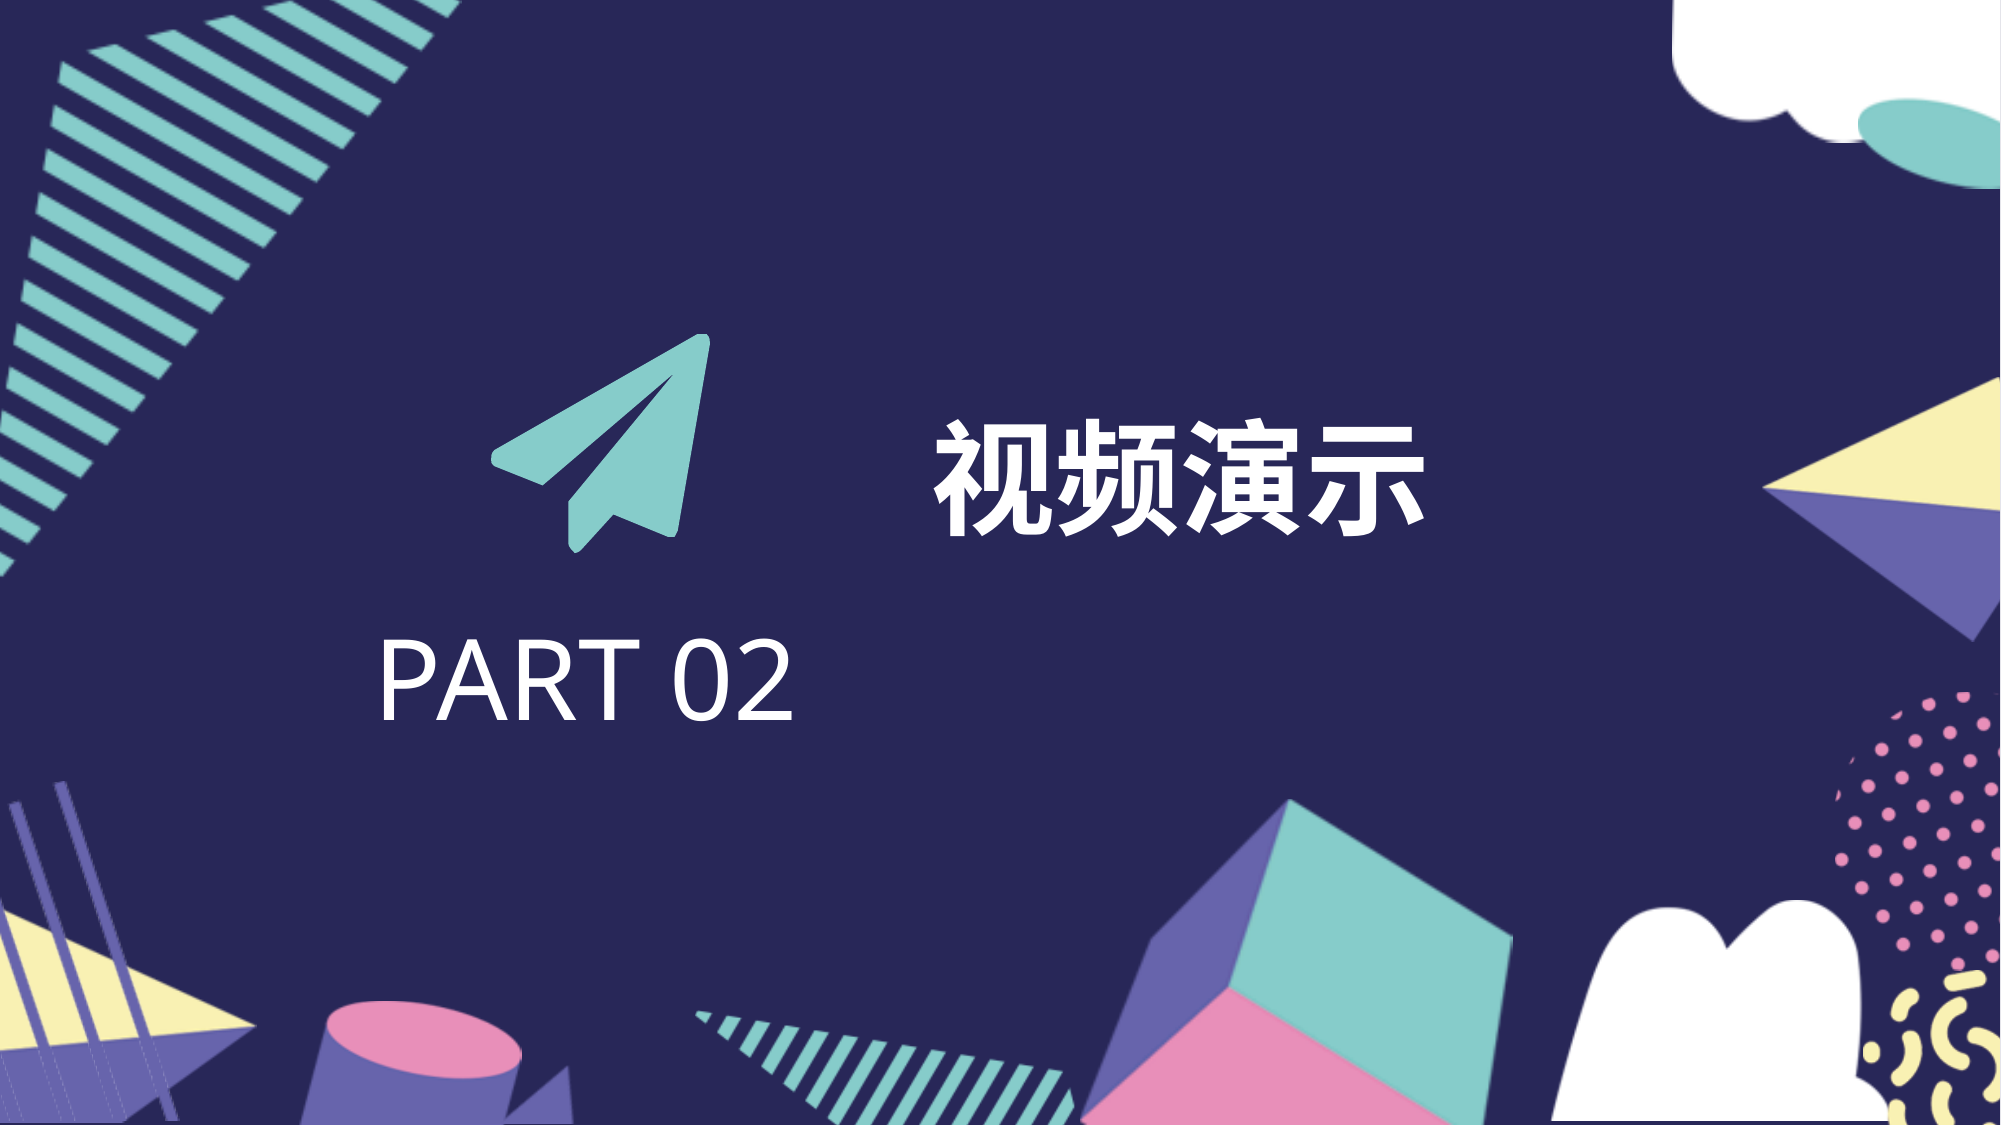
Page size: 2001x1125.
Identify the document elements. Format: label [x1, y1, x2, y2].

text_box [694, 799, 1513, 1125]
picture [0, 0, 2001, 1125]
text_box [1672, 0, 2000, 189]
text_box [347, 334, 1434, 752]
text_box [0, 781, 257, 1123]
text_box [1550, 691, 2000, 1125]
text_box [298, 1001, 576, 1125]
